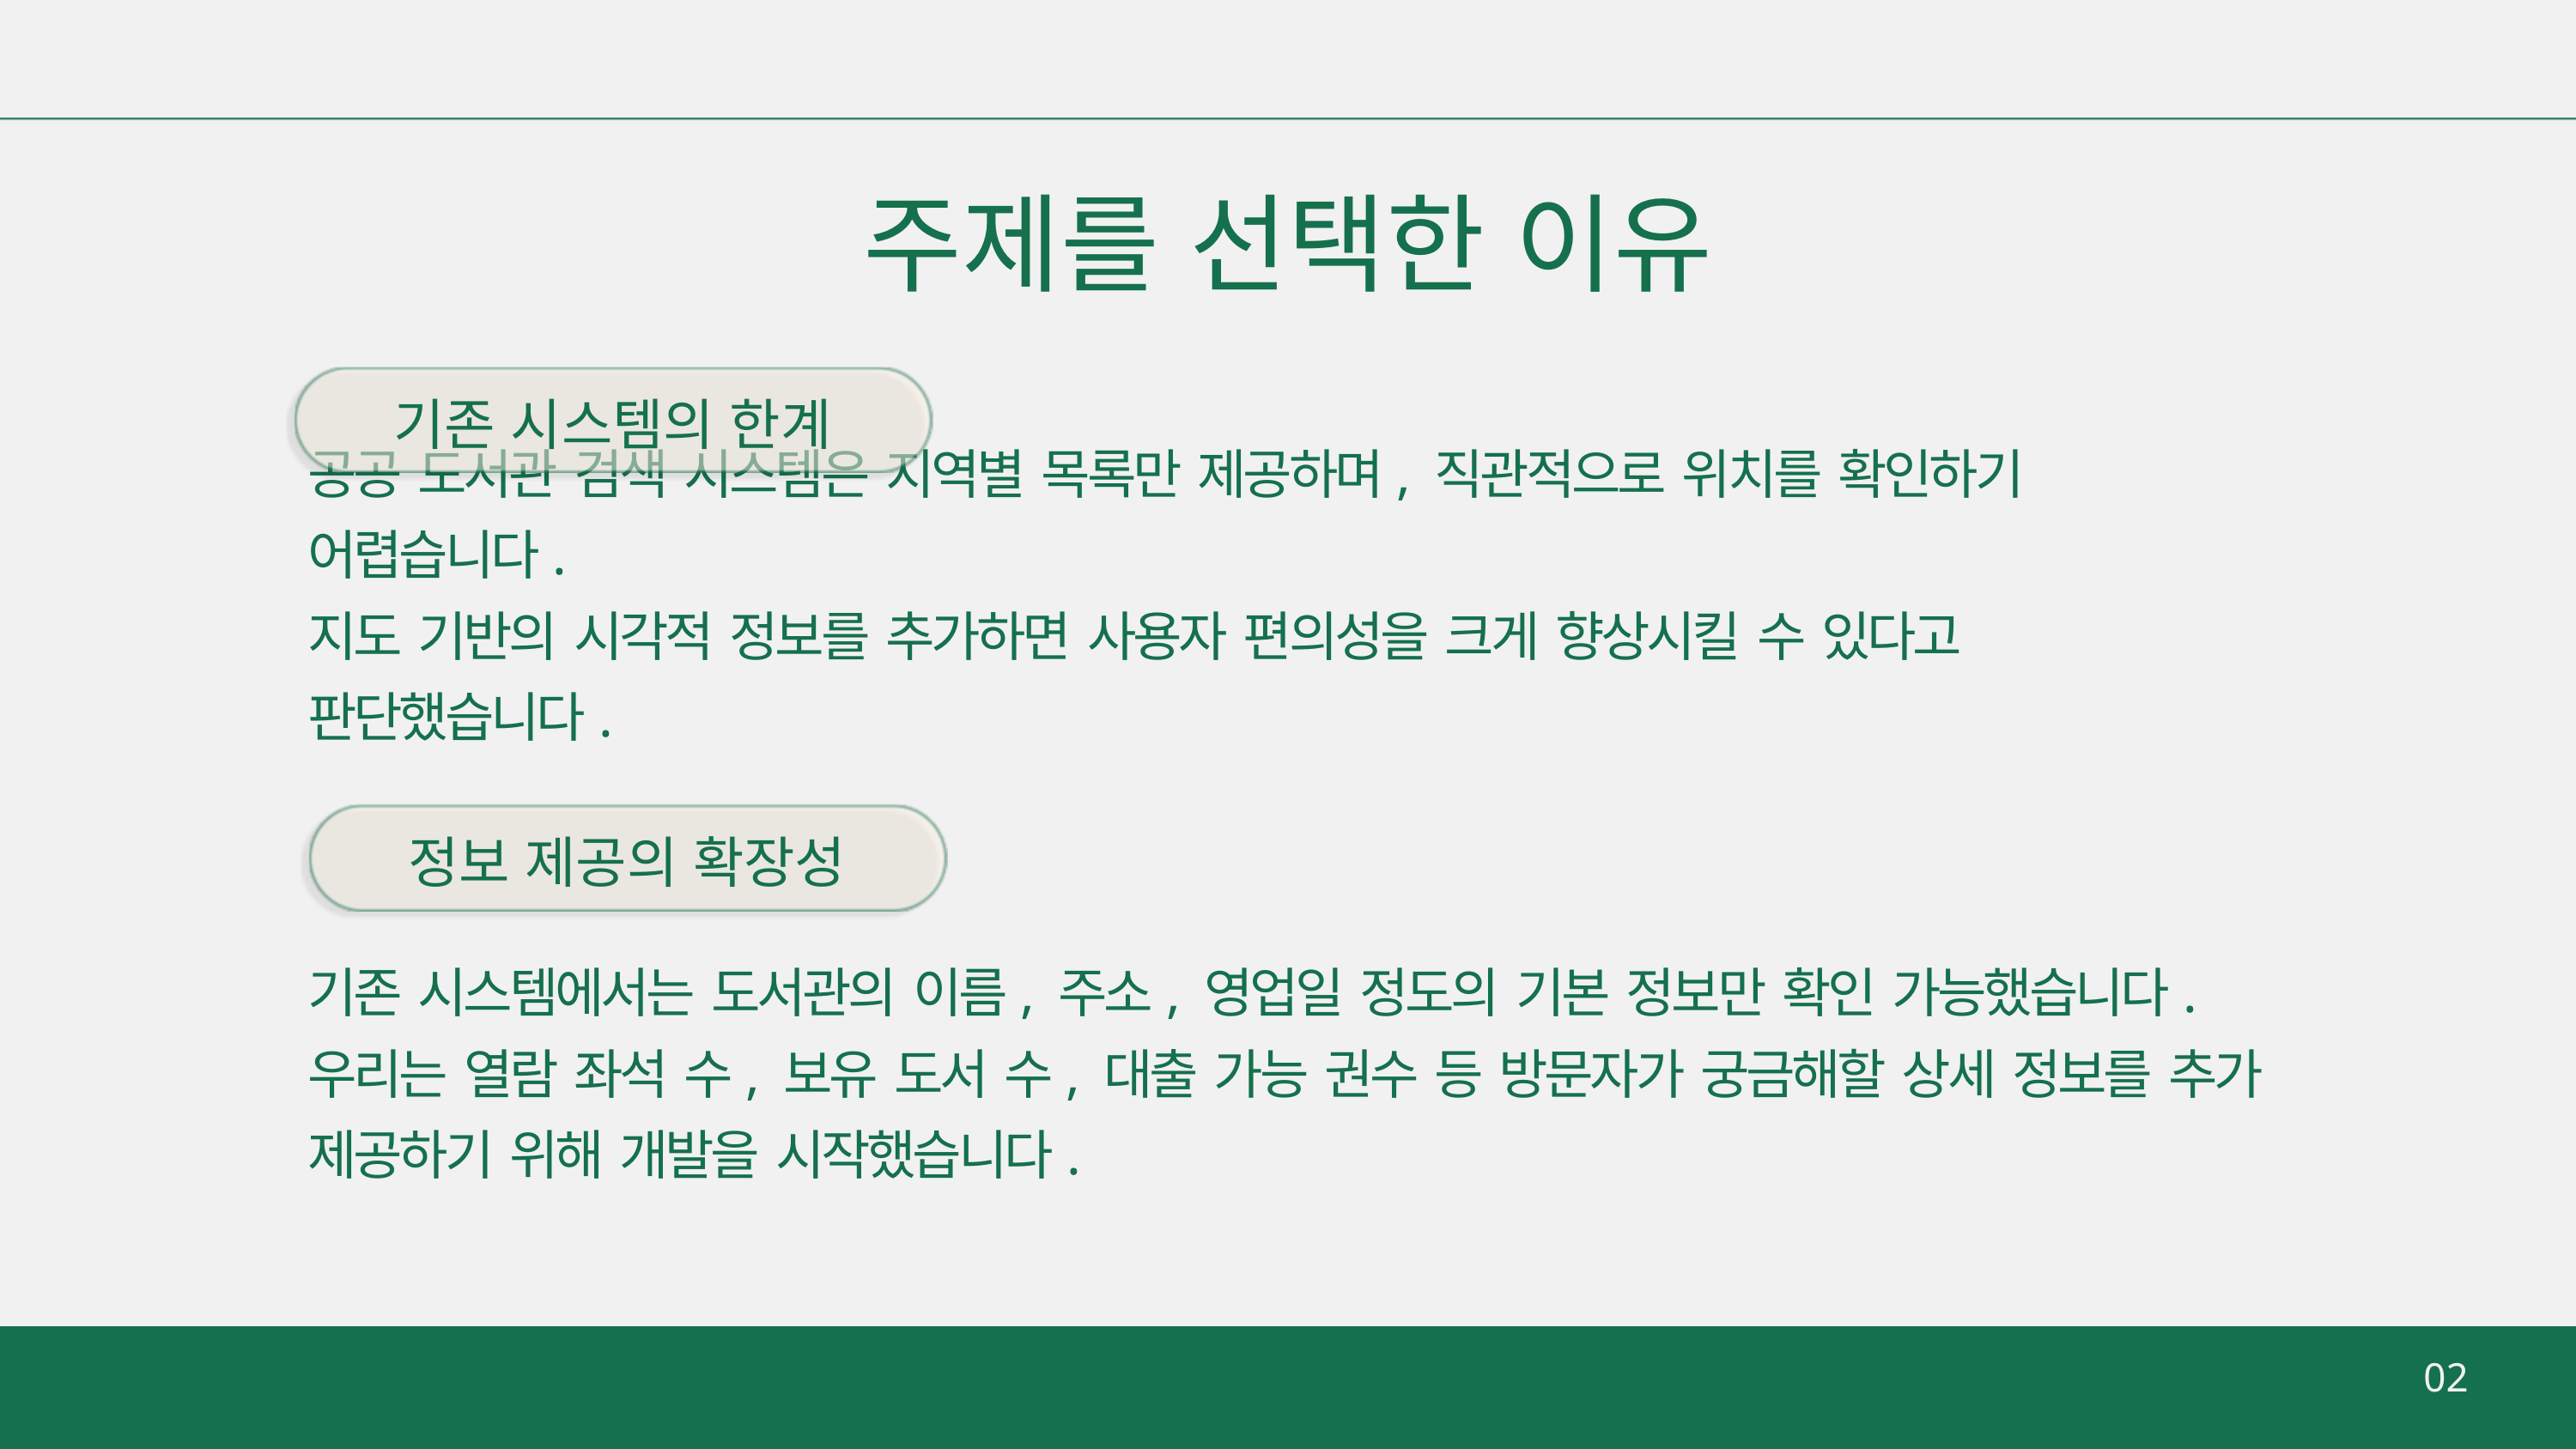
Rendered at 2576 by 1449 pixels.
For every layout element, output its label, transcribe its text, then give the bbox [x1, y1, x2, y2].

text_box 기존 시스템의 한계 [672, 379, 848, 458]
text_box 정보 제공의 확장성 [685, 817, 863, 896]
text_box 기존 시스템의 한계 [377, 379, 555, 458]
text_box 공공 도서관 검색 시스템은 지역별 목록만 제공하며, 직관적으로 위치를 확인하기 어렵습니다. 지도 기반의 시각적 정보를 추가하면 사용자 편의성을 크게 향상시킬 수 있다고 판단했습니다. [307, 506, 555, 665]
text_box 기존 시스템에서는 도서관의 이름, 주소, 영업일 정도의 기본 정보만 확인 가능했습니다. 우리는 열람 좌석 수, 보유 도서 수, 대출 가능 권수 등 방문자가 궁금해할 상세 정보를 추가 제공하기 위해 개발을 시작했습니다. [307, 944, 2303, 1185]
text_box 공공 도서관 검색 시스템은 지역별 목록만 제공하며, 직관적으로 위치를 확인하기 어렵습니다. 지도 기반의 시각적 정보를 추가하면 사용자 편의성을 크게 향상시킬 수 있다고 판단했습니다. [672, 506, 2142, 665]
text_box 정보 제공의 확장성 [392, 817, 569, 896]
picture [0, 1326, 2576, 1449]
text_box 주제를 선택한 이유 [672, 189, 2009, 340]
picture [0, 100, 2576, 1177]
